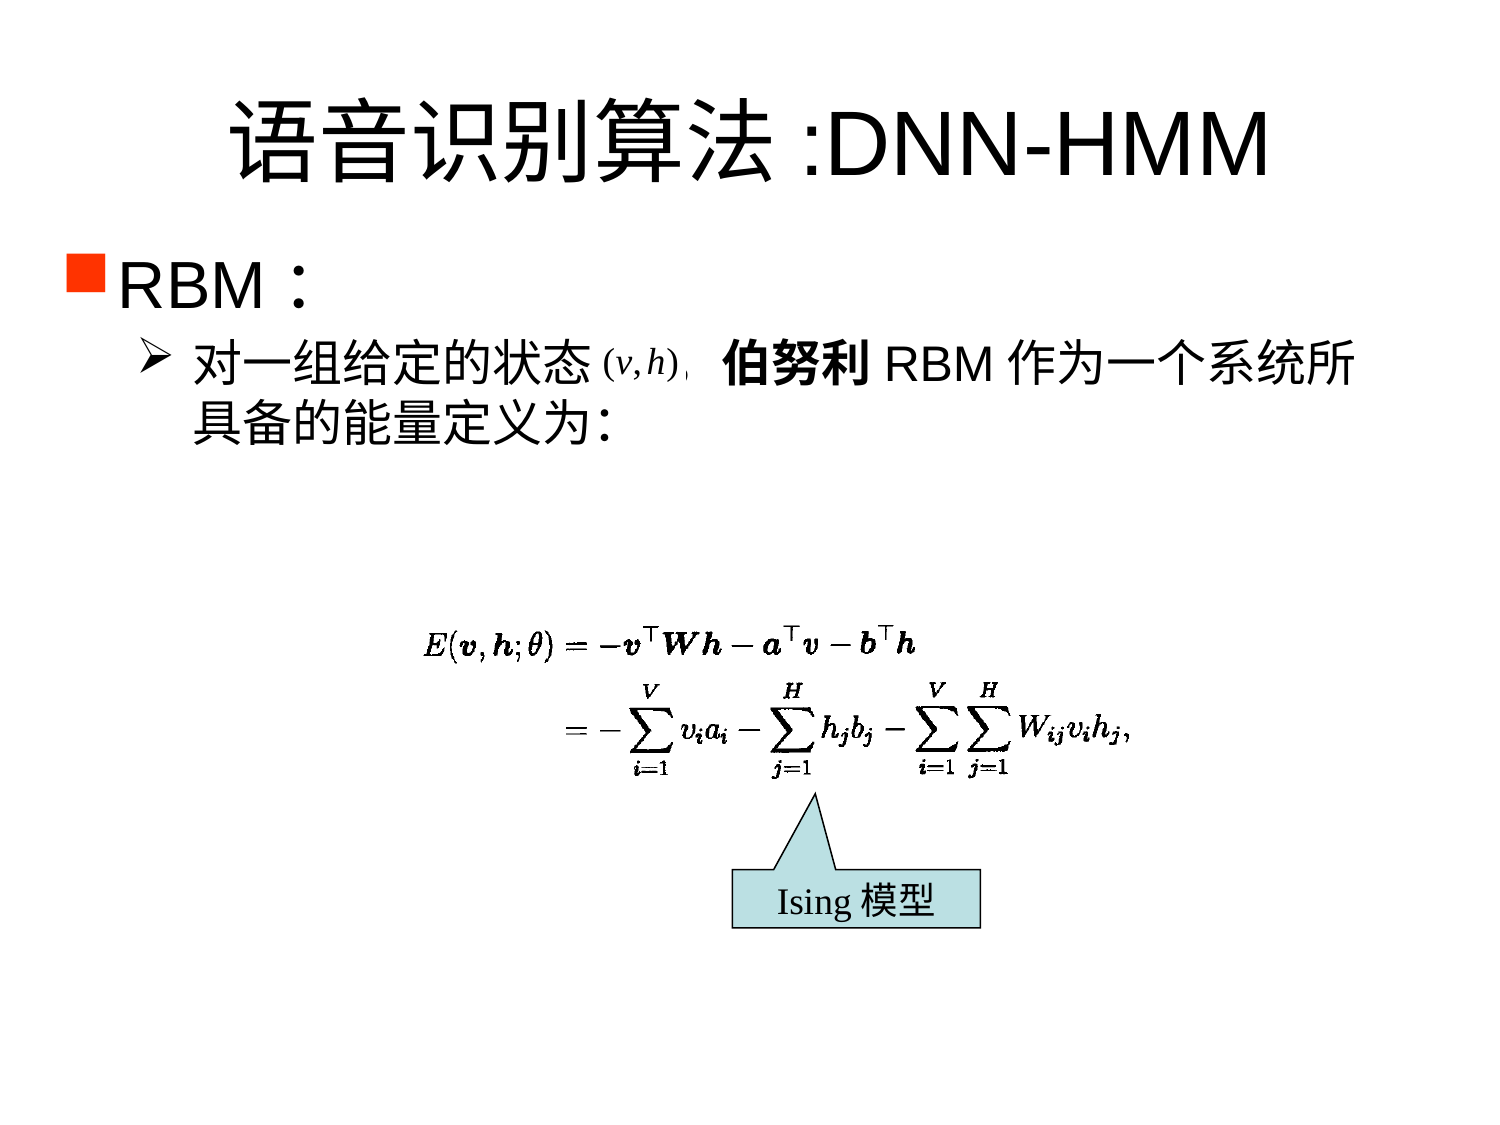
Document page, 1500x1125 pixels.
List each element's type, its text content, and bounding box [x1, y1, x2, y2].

picture [383, 597, 1134, 782]
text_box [597, 339, 686, 391]
title 语音识别算法:DNN-HMM [75, 45, 1425, 233]
text_box RBM： 对一组给定的状态 ，伯努利RBM作为一个系统所具备的能量定义为： [46, 234, 1418, 1055]
text_box Ising模型 [732, 793, 981, 928]
